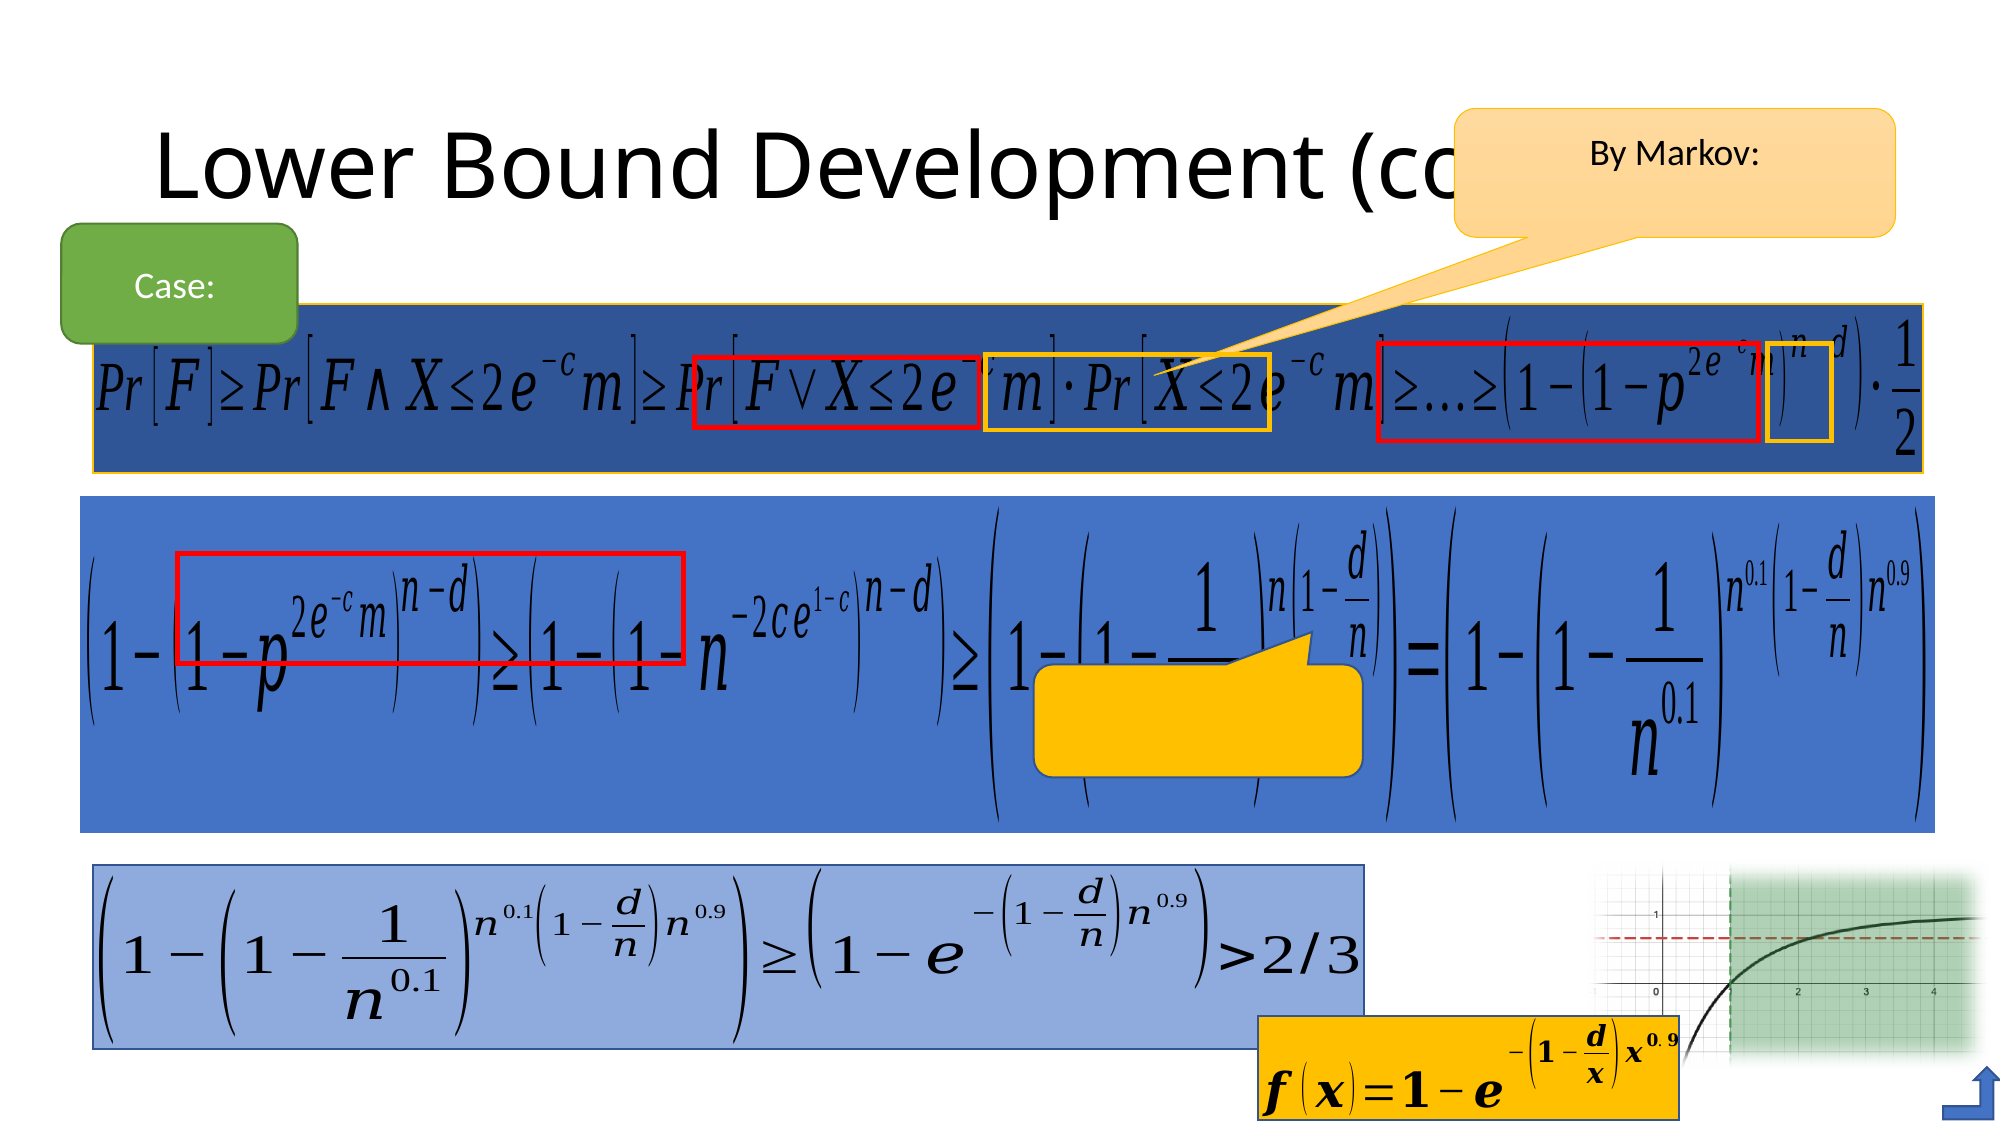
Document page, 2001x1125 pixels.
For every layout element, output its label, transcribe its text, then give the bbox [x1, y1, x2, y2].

text_box [984, 354, 1271, 431]
text_box [176, 553, 685, 664]
text_box [1378, 343, 1760, 442]
picture [1586, 859, 1991, 1071]
title Lower Bound Development (cont.) [137, 59, 1863, 278]
text_box [1942, 1069, 2000, 1121]
text_box [694, 356, 980, 428]
text_box [1766, 343, 1832, 442]
